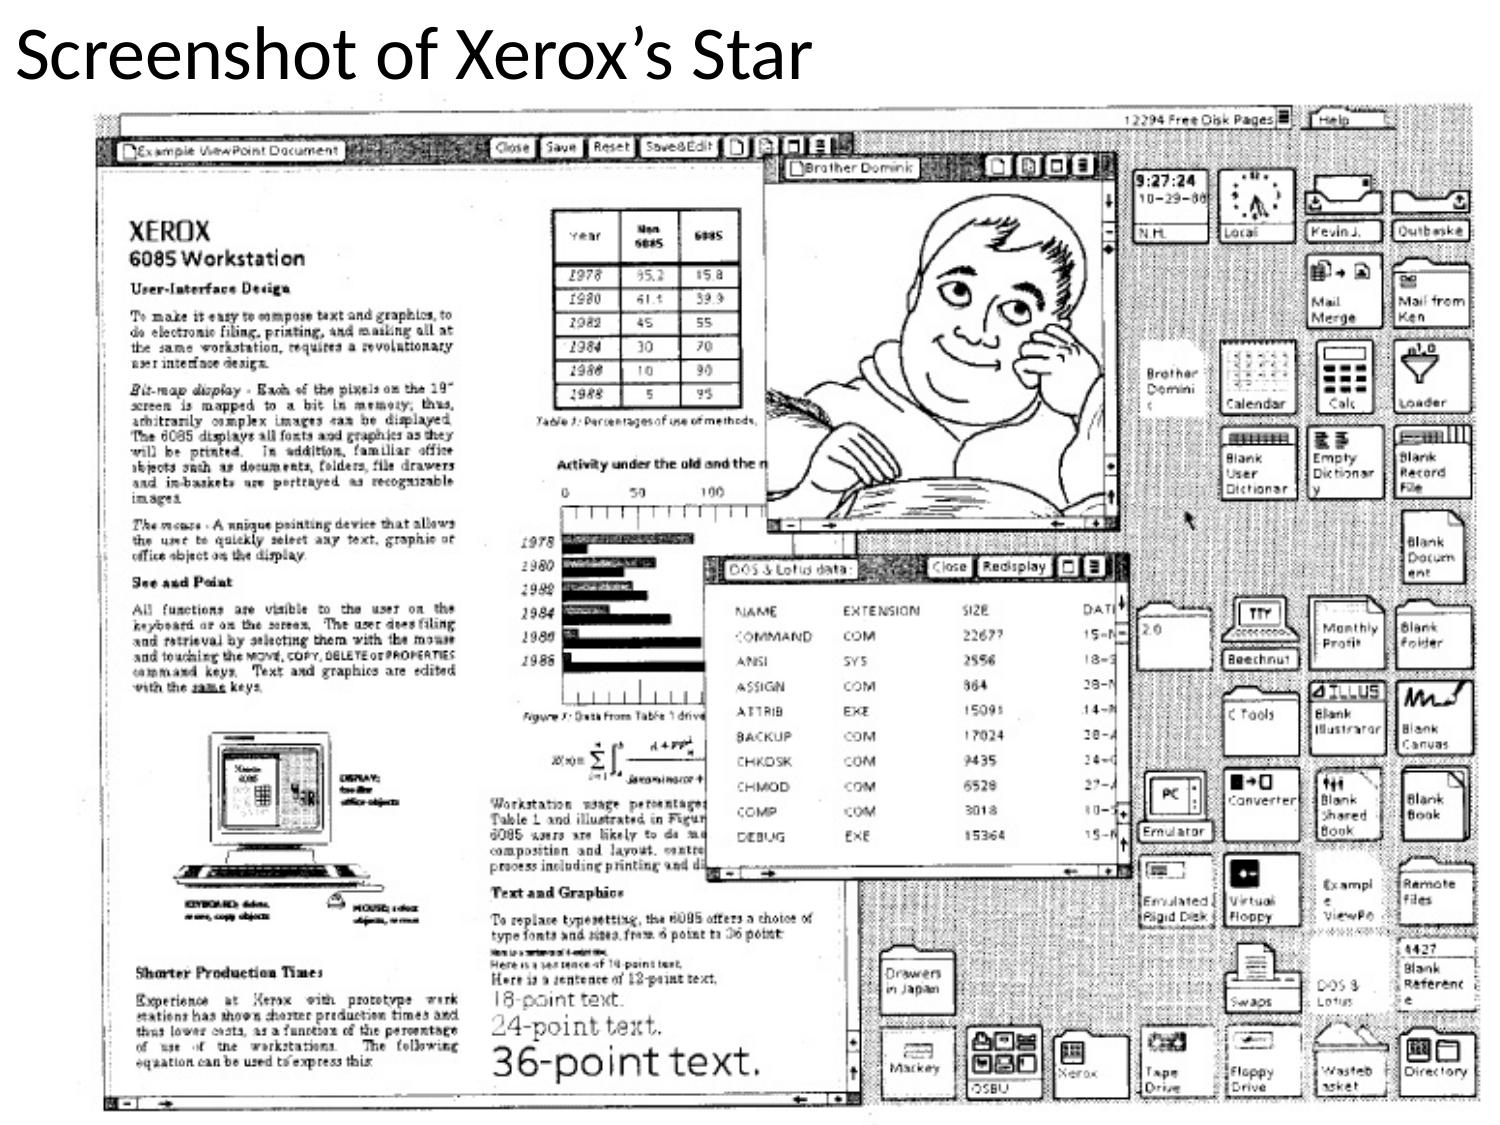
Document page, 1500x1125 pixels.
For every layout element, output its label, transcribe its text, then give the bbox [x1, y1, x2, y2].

title Screenshot of Xerox’s Star [0, 0, 1350, 103]
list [74, 90, 1500, 1125]
